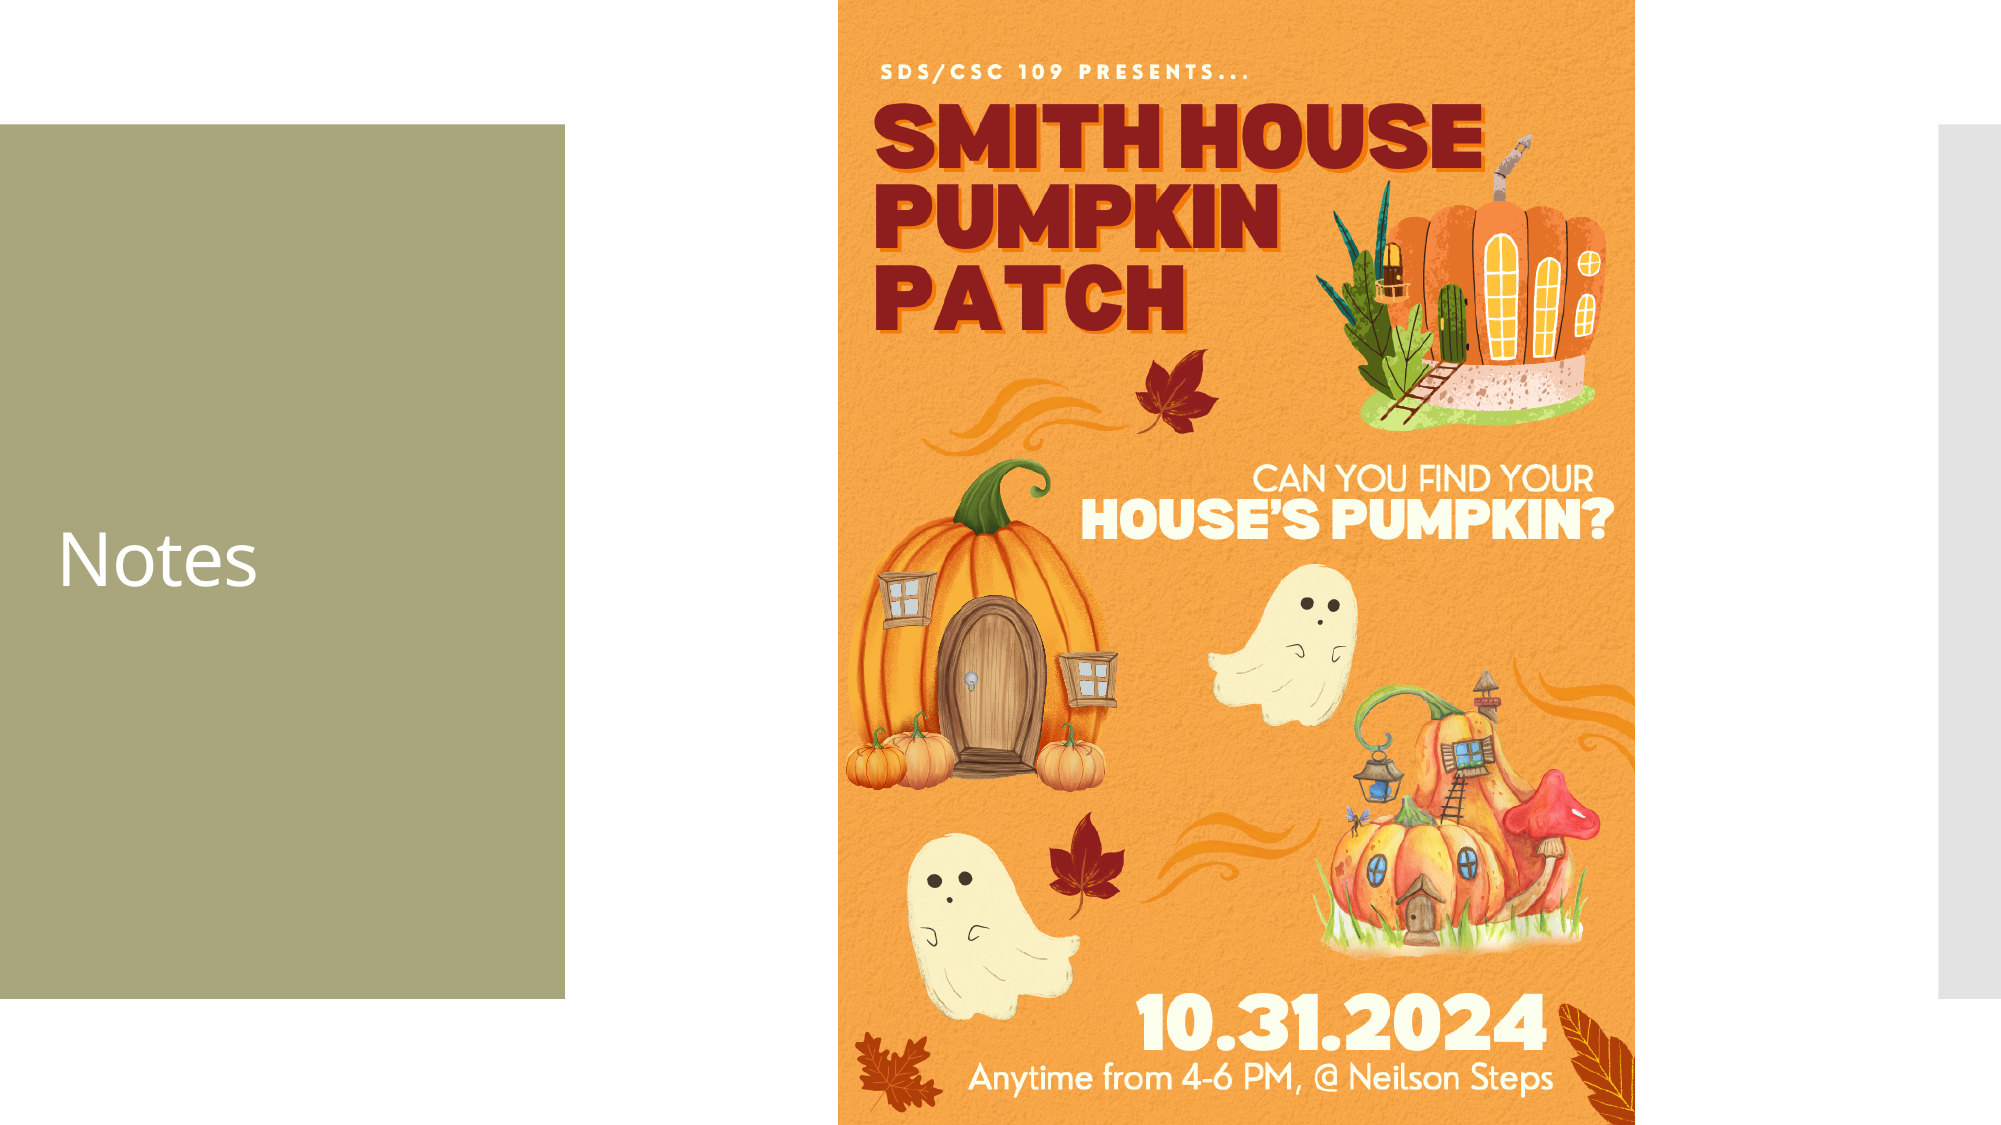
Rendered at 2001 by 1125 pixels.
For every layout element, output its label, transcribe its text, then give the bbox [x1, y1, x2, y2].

picture [838, 0, 1635, 1125]
title Notes [41, 184, 525, 940]
